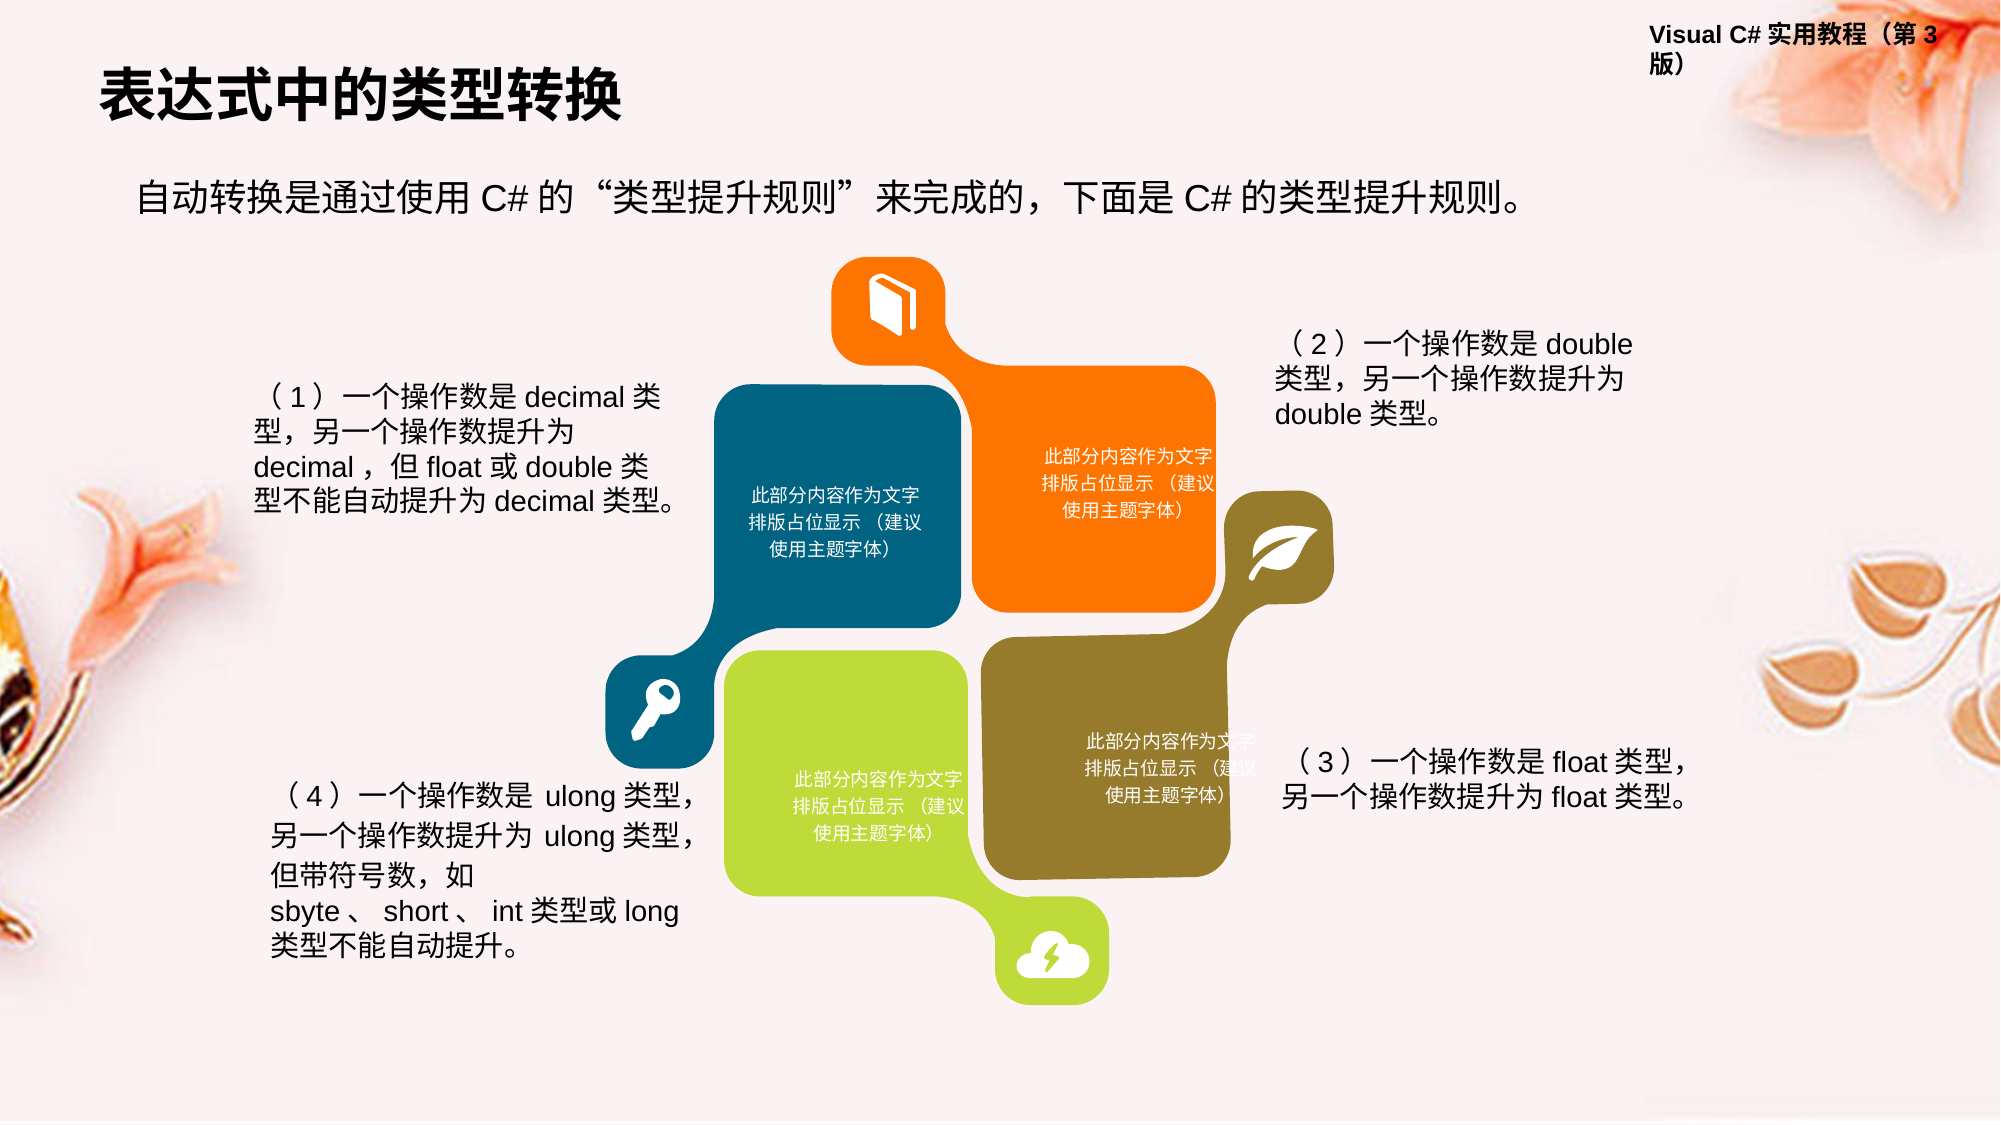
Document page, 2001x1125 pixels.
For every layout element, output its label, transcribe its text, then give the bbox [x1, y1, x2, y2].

text_box （3）一个操作数是float类型，另一个操作数提升为float类型。 [1222, 743, 1710, 828]
text_box [869, 273, 916, 336]
text_box [980, 490, 1335, 881]
text_box 自动转换是通过使用C#的“类型提升规则”来完成的，下面是C#的类型提升规则。 [119, 166, 1722, 227]
text_box （4）一个操作数是 ulong类型，另一个操作数提升为 ulong类型，但带符号数，如sbyte、short、int类型或long类型不能自动提升。 [270, 827, 749, 912]
text_box 此部分内容作为文字排版占位显示 （建议使用主题字体） [1083, 683, 1259, 848]
picture [0, 0, 2001, 1125]
text_box [1016, 931, 1090, 979]
text_box [605, 384, 962, 769]
text_box 表达式中的类型转换 [83, 58, 773, 136]
text_box [631, 678, 681, 741]
text_box （1）一个操作数是decimal类型，另一个操作数提升为decimal，但float或double类型不能自动提升为decimal类型。 [253, 405, 725, 490]
text_box 此部分内容作为文字排版占位显示 （建议使用主题字体） [791, 721, 967, 886]
text_box 此部分内容作为文字排版占位显示 （建议使用主题字体） [1041, 399, 1216, 563]
text_box [1248, 525, 1318, 581]
text_box [831, 256, 1216, 613]
text_box （2）一个操作数是double类型，另一个操作数提升为double类型。 [1215, 325, 1673, 438]
text_box 此部分内容作为文字排版占位显示 （建议使用主题字体） [748, 438, 923, 602]
text_box [724, 650, 1110, 1006]
